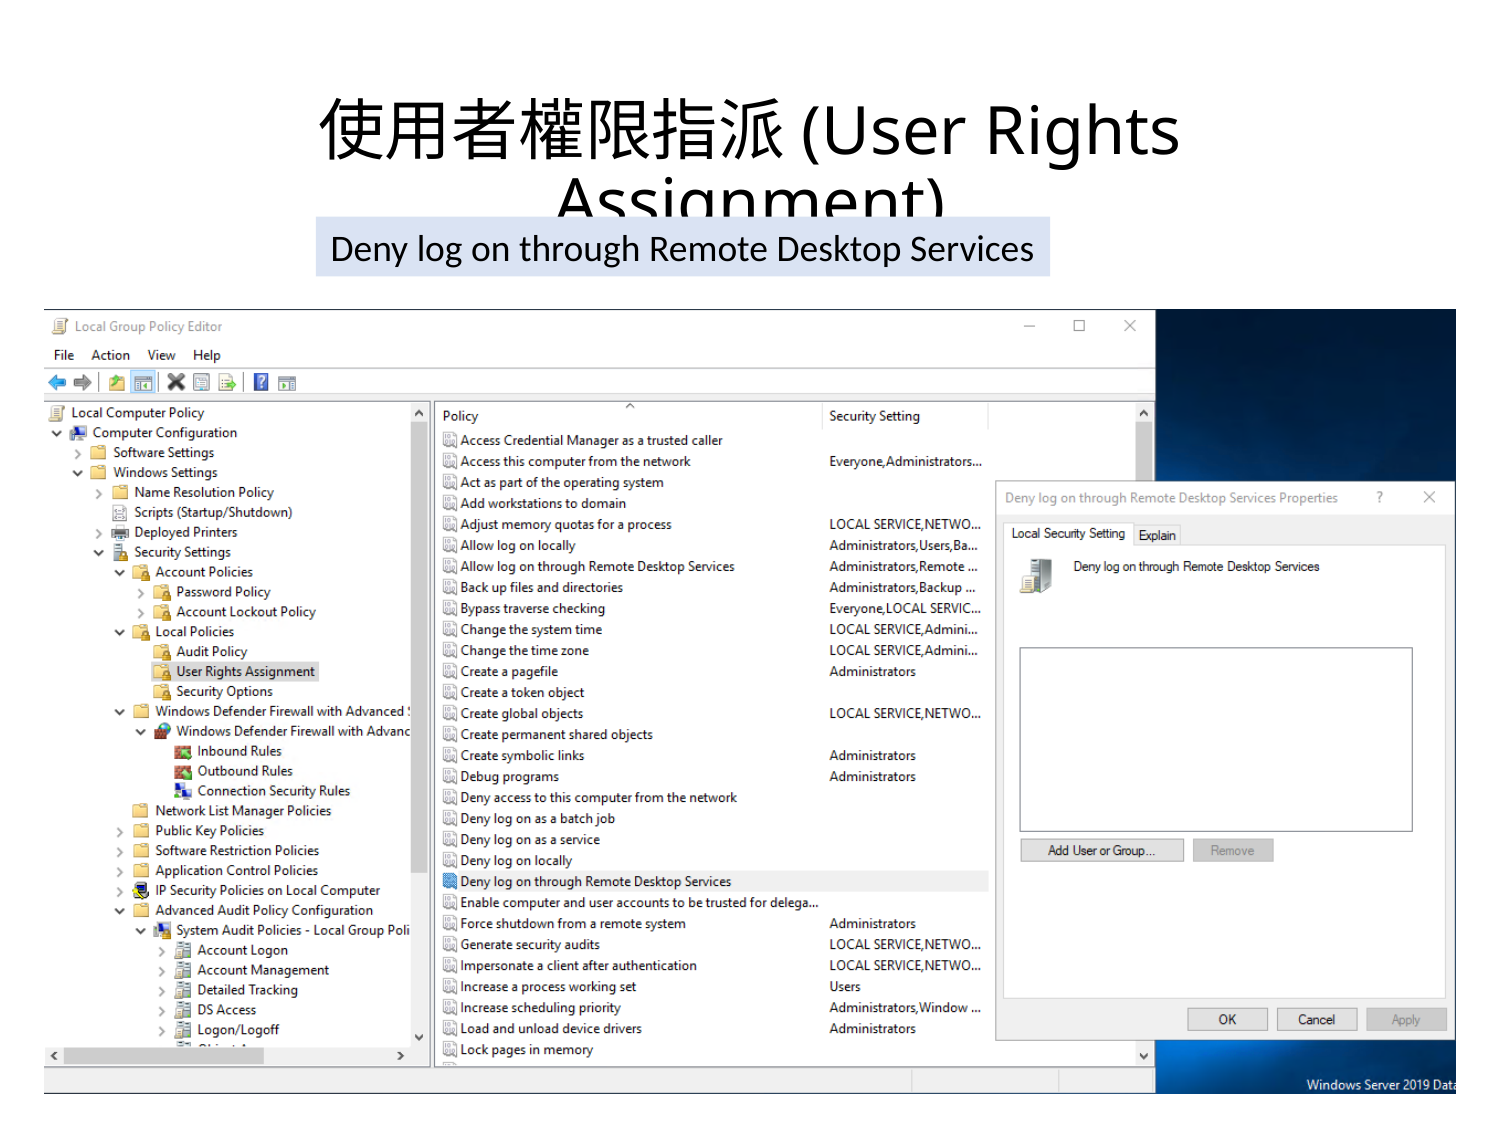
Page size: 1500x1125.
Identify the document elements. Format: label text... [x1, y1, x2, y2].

title 使用者權限指派(User Rights Assignment) [103, 59, 1397, 278]
text_box Deny log on through Remote Desktop Services [315, 216, 1051, 277]
picture [44, 309, 1456, 1095]
